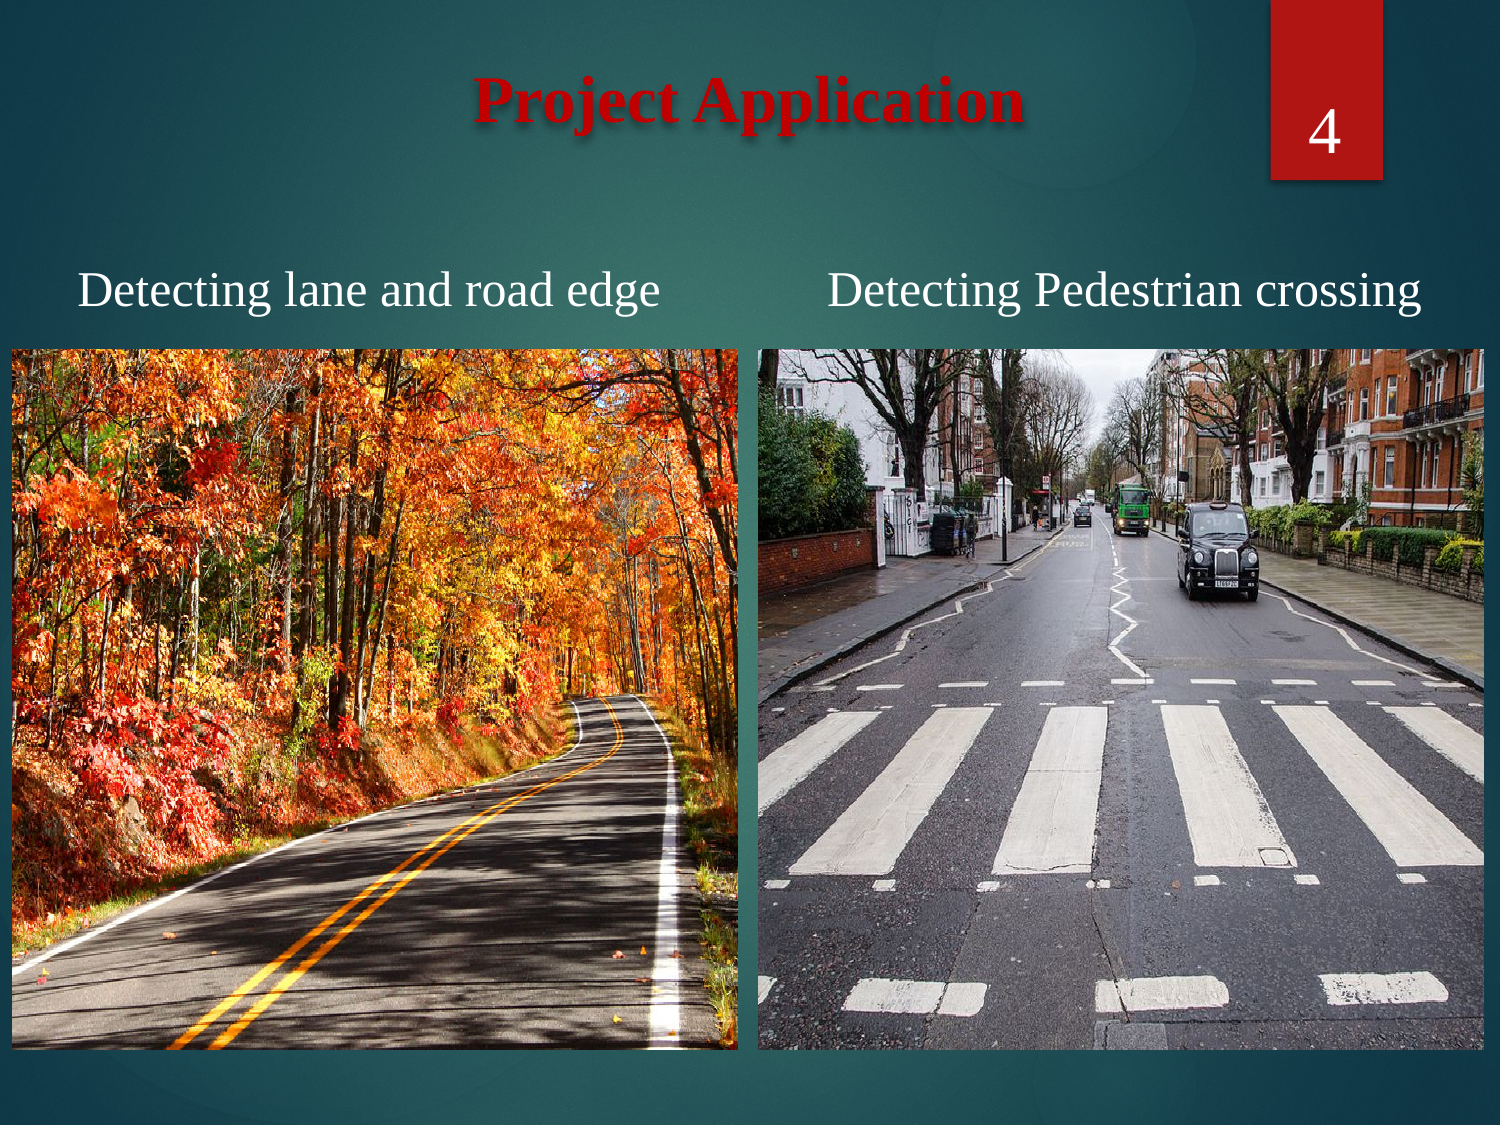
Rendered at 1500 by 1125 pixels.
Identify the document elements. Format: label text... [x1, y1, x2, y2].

text_box Detecting Pedestrian crossing [812, 249, 1499, 1090]
title Project Application [0, 48, 1500, 194]
text_box Detecting lane and road edge [62, 249, 812, 1090]
picture [12, 349, 738, 1051]
picture [758, 349, 1484, 1051]
